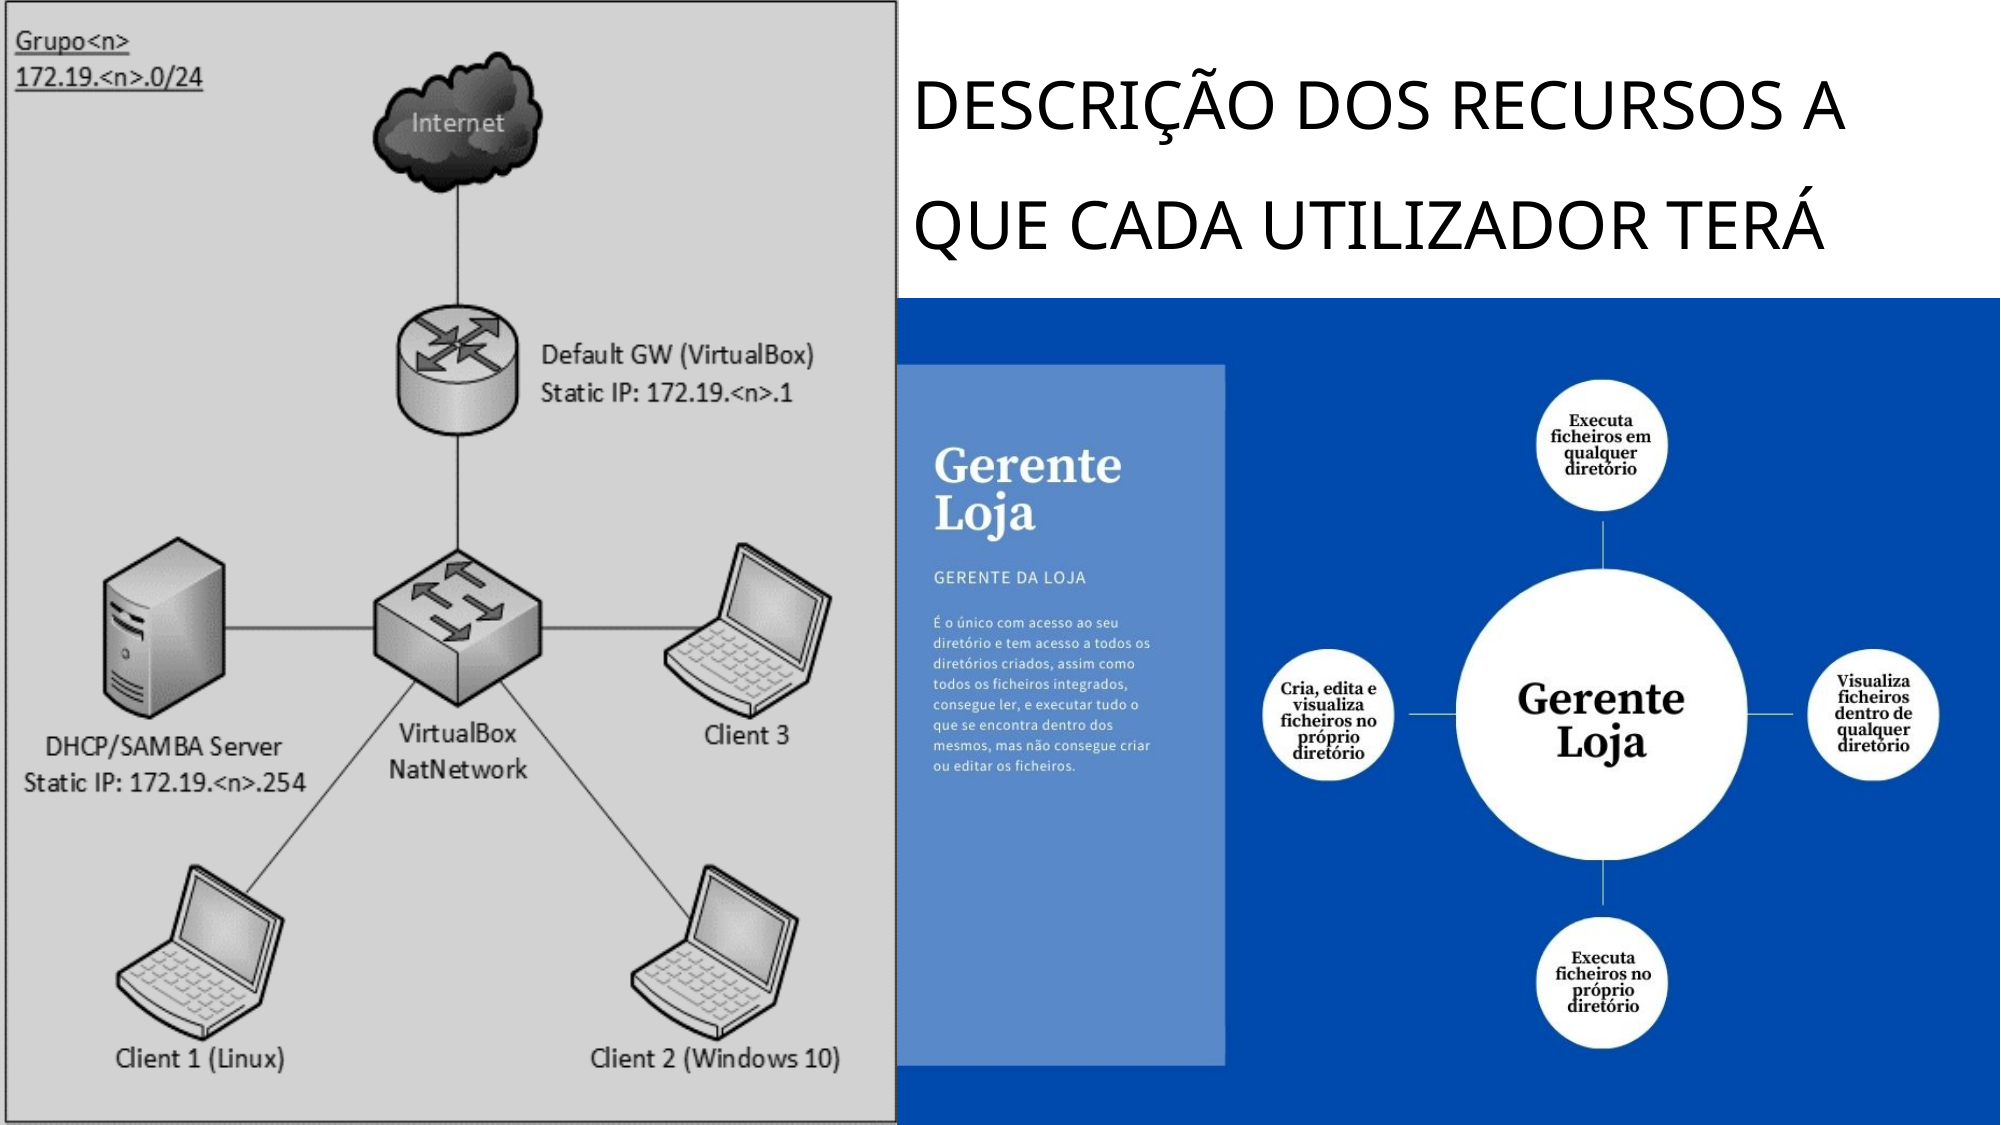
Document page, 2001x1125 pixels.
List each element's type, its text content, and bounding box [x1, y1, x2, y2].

title Descrição dos recursos a que cada utilizador terá acesso [899, 15, 1866, 161]
picture [0, 0, 2000, 1125]
